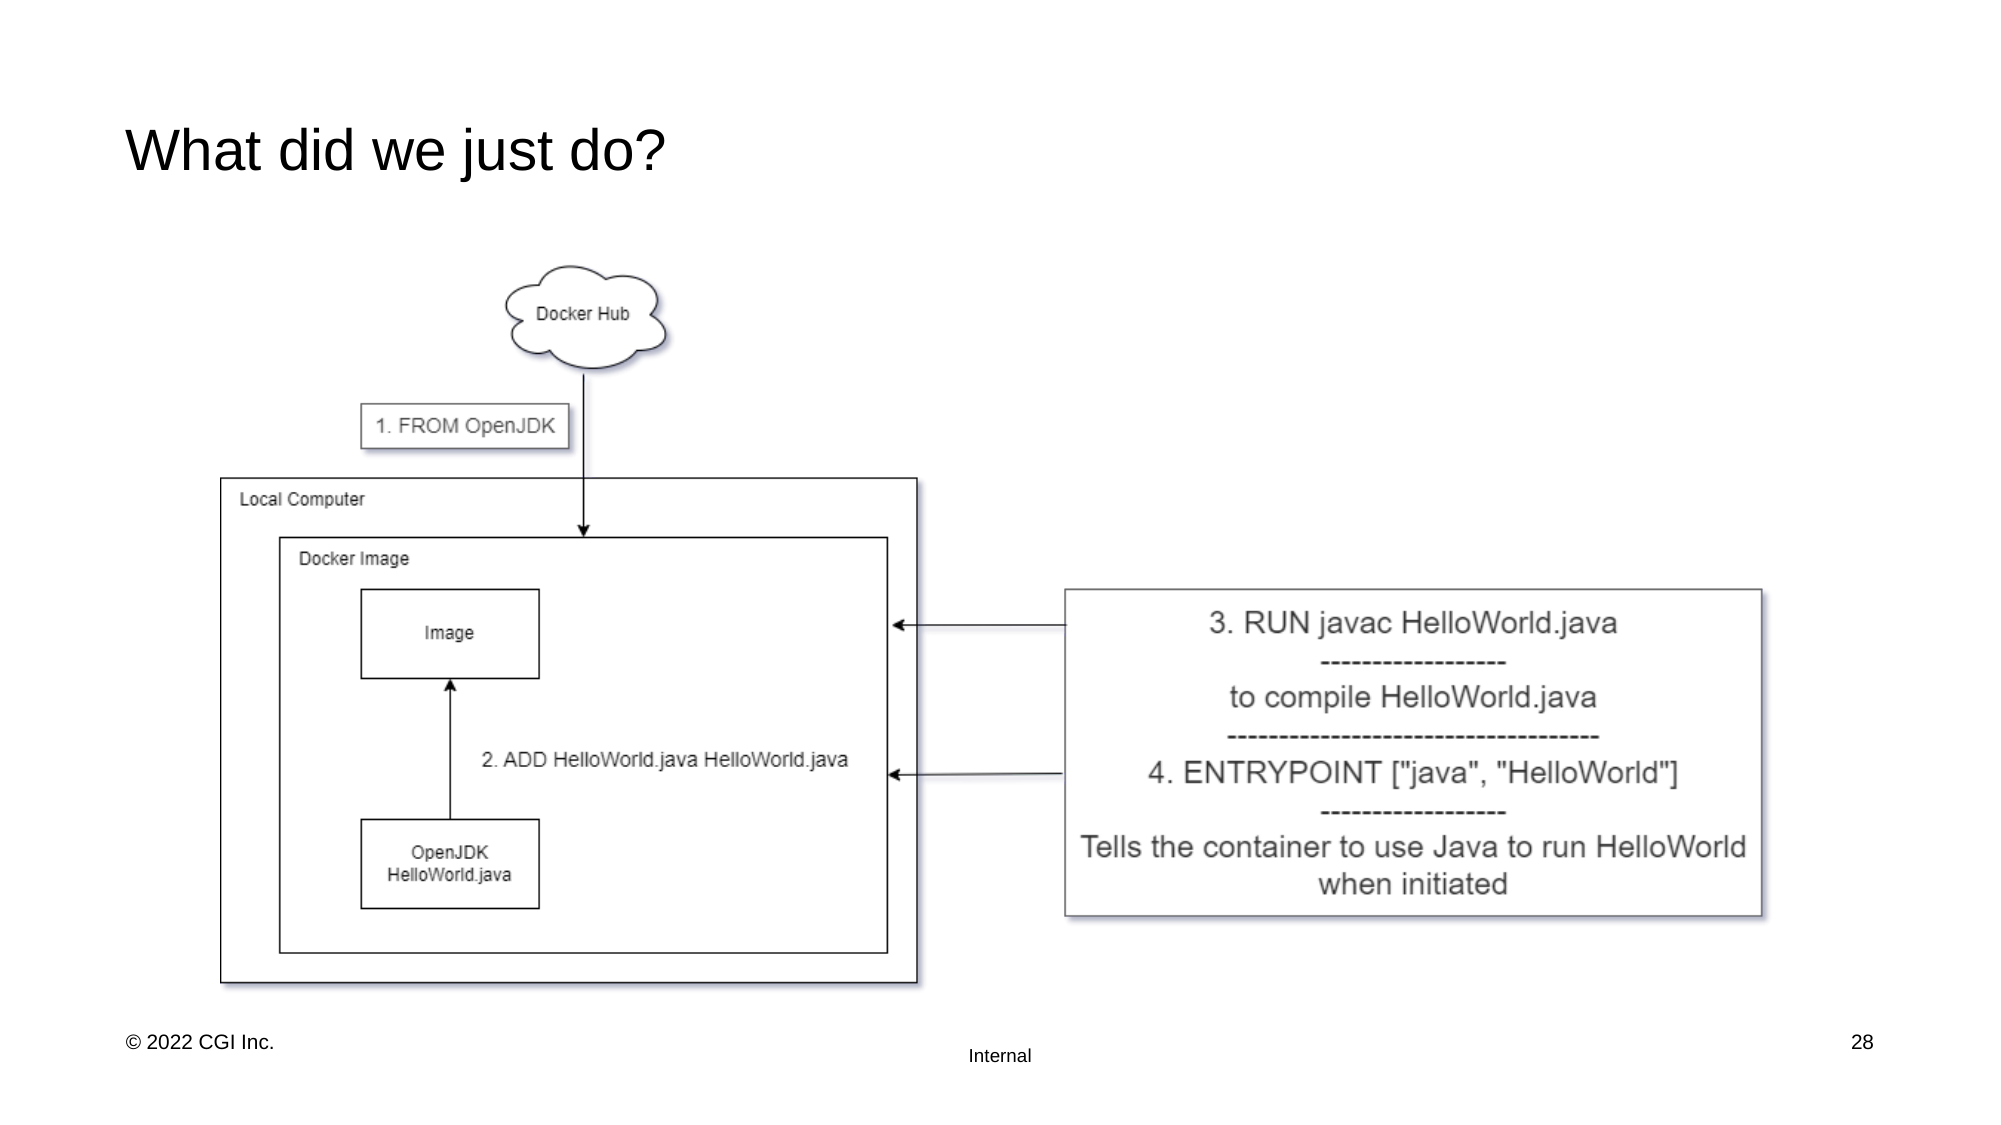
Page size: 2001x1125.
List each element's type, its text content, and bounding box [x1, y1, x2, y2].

slide_number 28 [1831, 1027, 1875, 1056]
title What did we just do? [125, 112, 1875, 207]
picture [220, 255, 1780, 1000]
